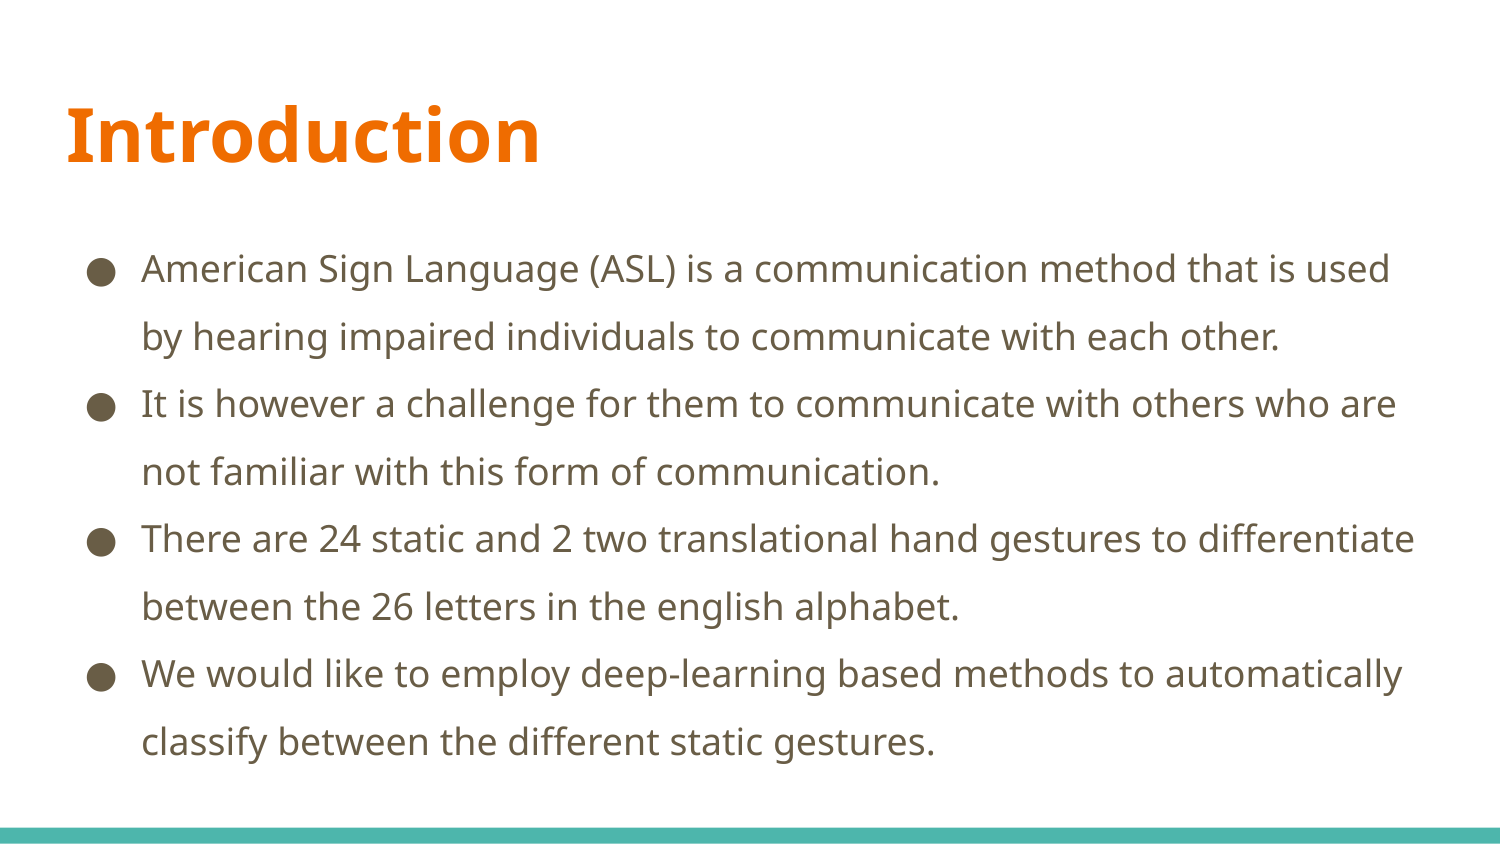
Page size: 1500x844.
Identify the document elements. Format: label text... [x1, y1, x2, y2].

title Introduction [51, 72, 1449, 189]
list American Sign Language (ASL) is a communication method that is used by hearing impaired individuals to communicate with each other. It is however a challenge for them to communicate with others who are not familiar with this form of communication. There are 24 static and 2 two translational hand gestures to differentiate between the 26 letters in the english alphabet. We would like to employ deep-learning based methods to automatically classify between the different static gestures. [51, 207, 1449, 750]
